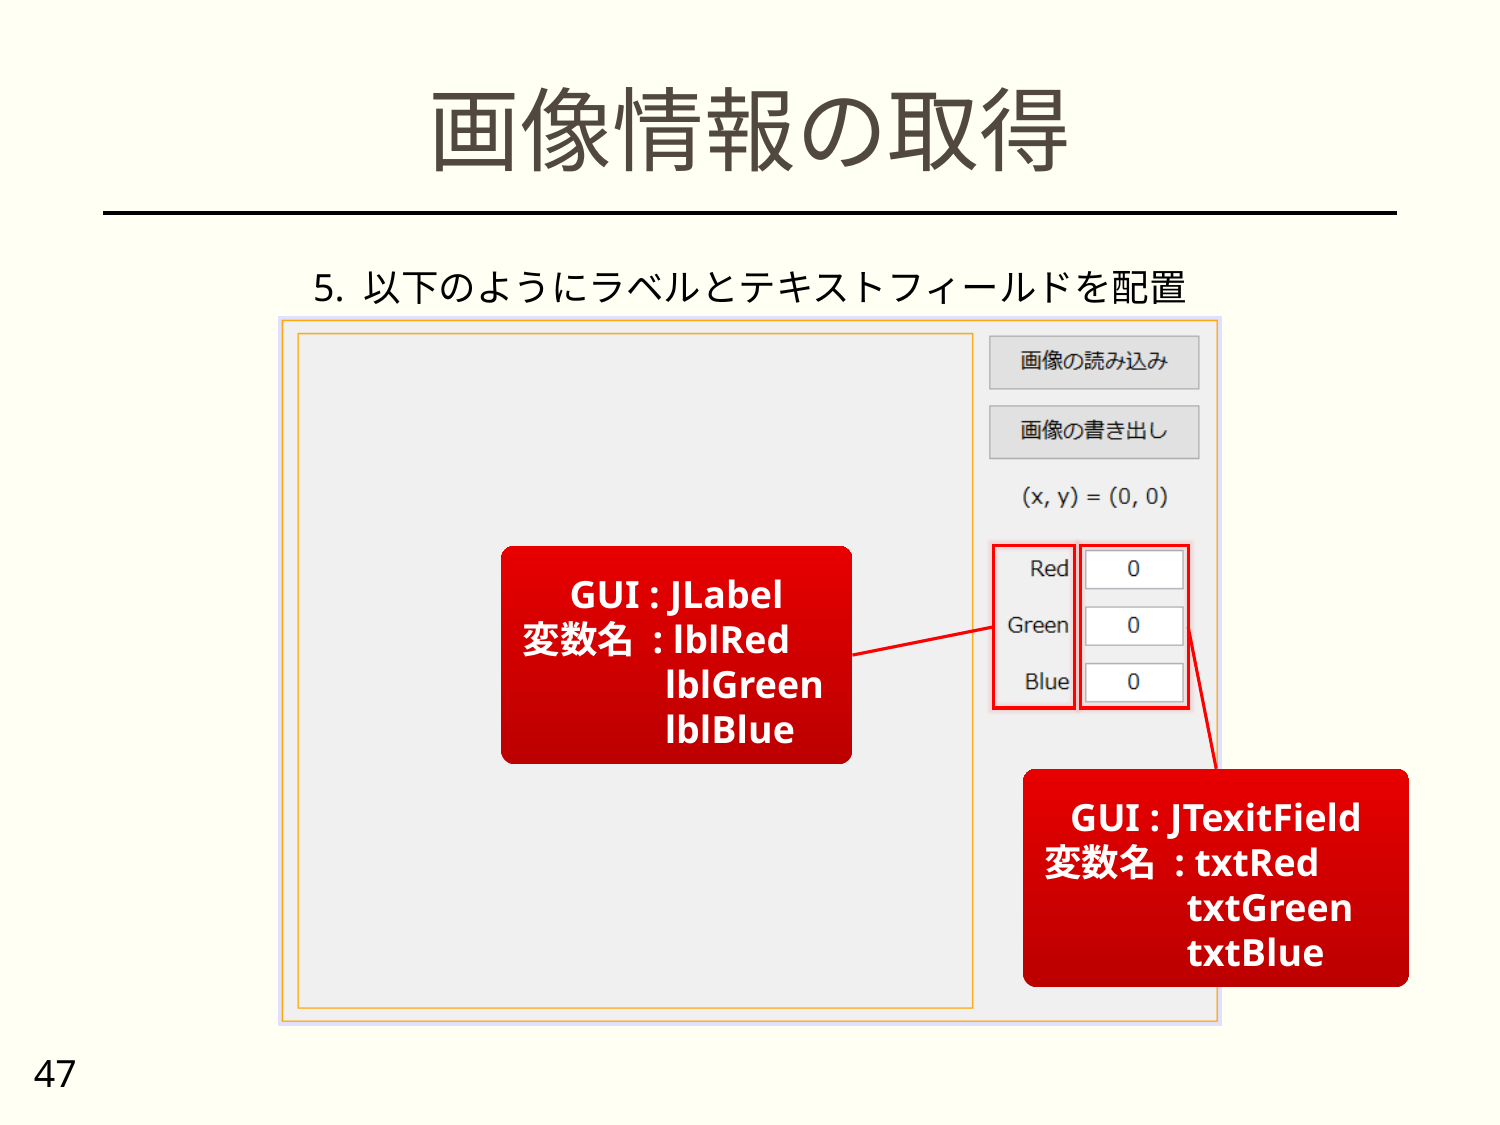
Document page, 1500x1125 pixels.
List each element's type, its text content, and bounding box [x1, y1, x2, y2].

title 画像情報の取得 [103, 71, 1397, 200]
text_box GUI : JTexitField 変数名 : txtRed txtGreen txtBlue [1222, 768, 1411, 988]
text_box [1188, 626, 1217, 769]
text_box 5. 以下のようにラベルとテキストフィールドを配置 [90, 256, 1410, 317]
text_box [852, 626, 994, 656]
picture [278, 316, 1222, 1026]
slide_number 47 [19, 1042, 357, 1103]
